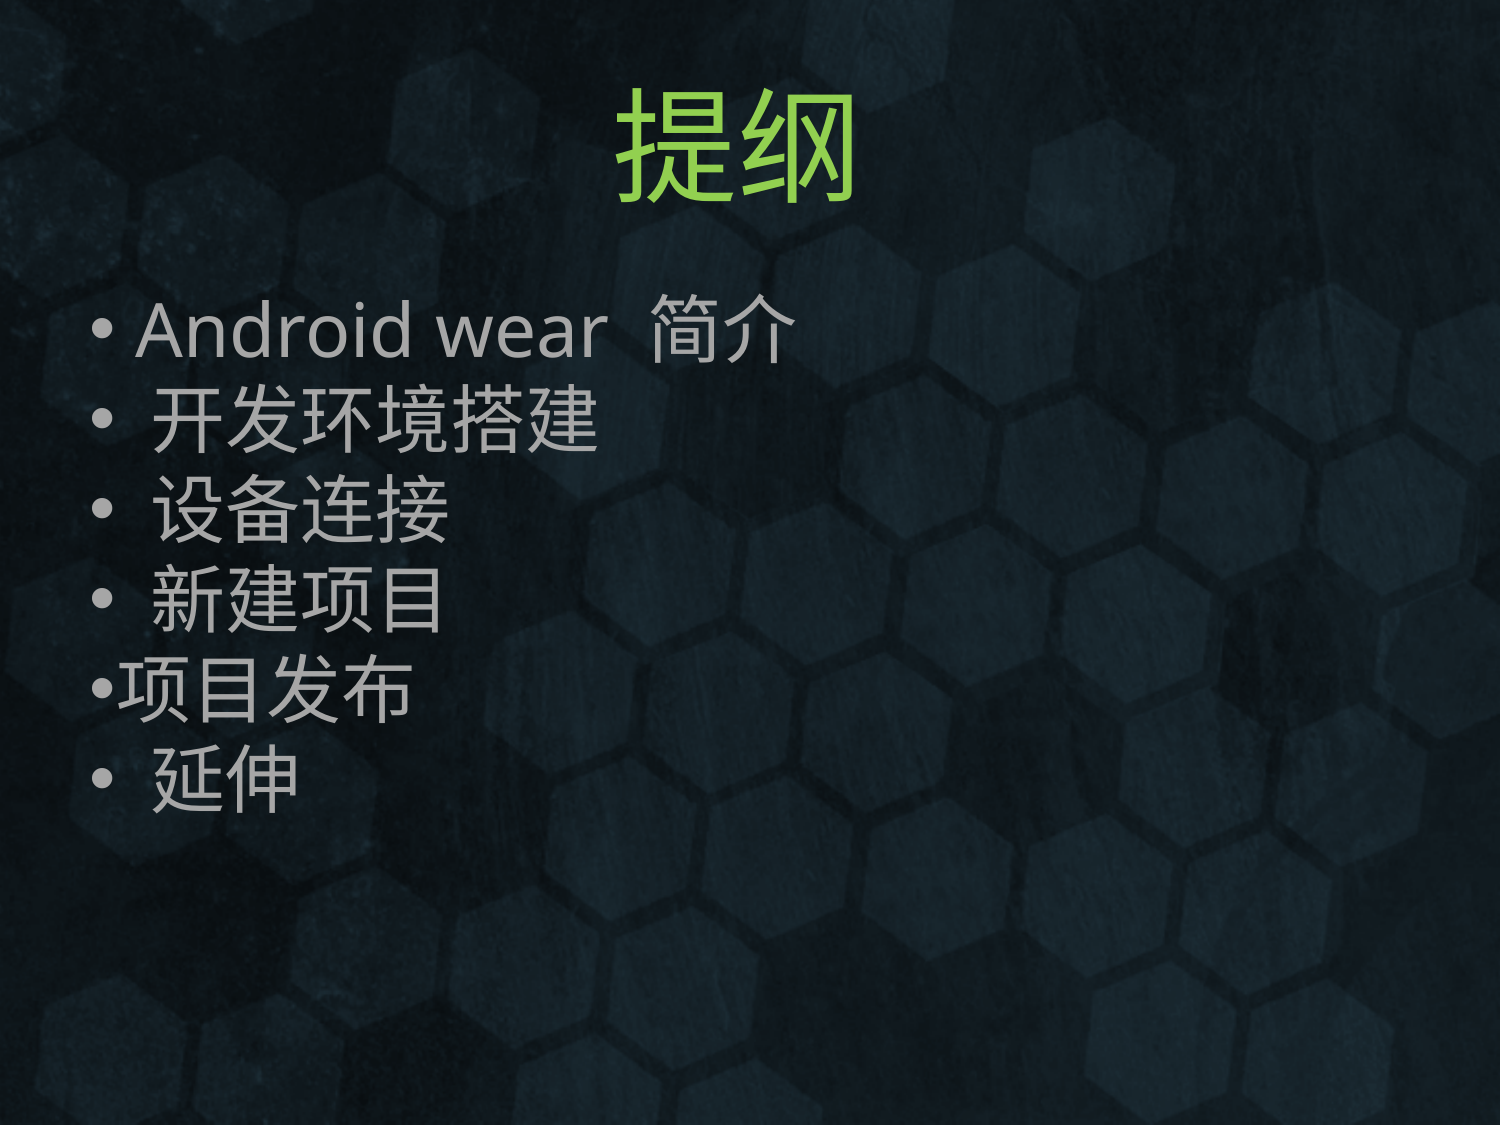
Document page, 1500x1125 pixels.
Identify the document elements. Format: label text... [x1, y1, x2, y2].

title 提纲 [99, 50, 1375, 238]
text_box Android wear 简介 开发环境搭建 设备连接 新建项目 项目发布 延伸 [75, 274, 1375, 910]
picture [0, 0, 1500, 1125]
